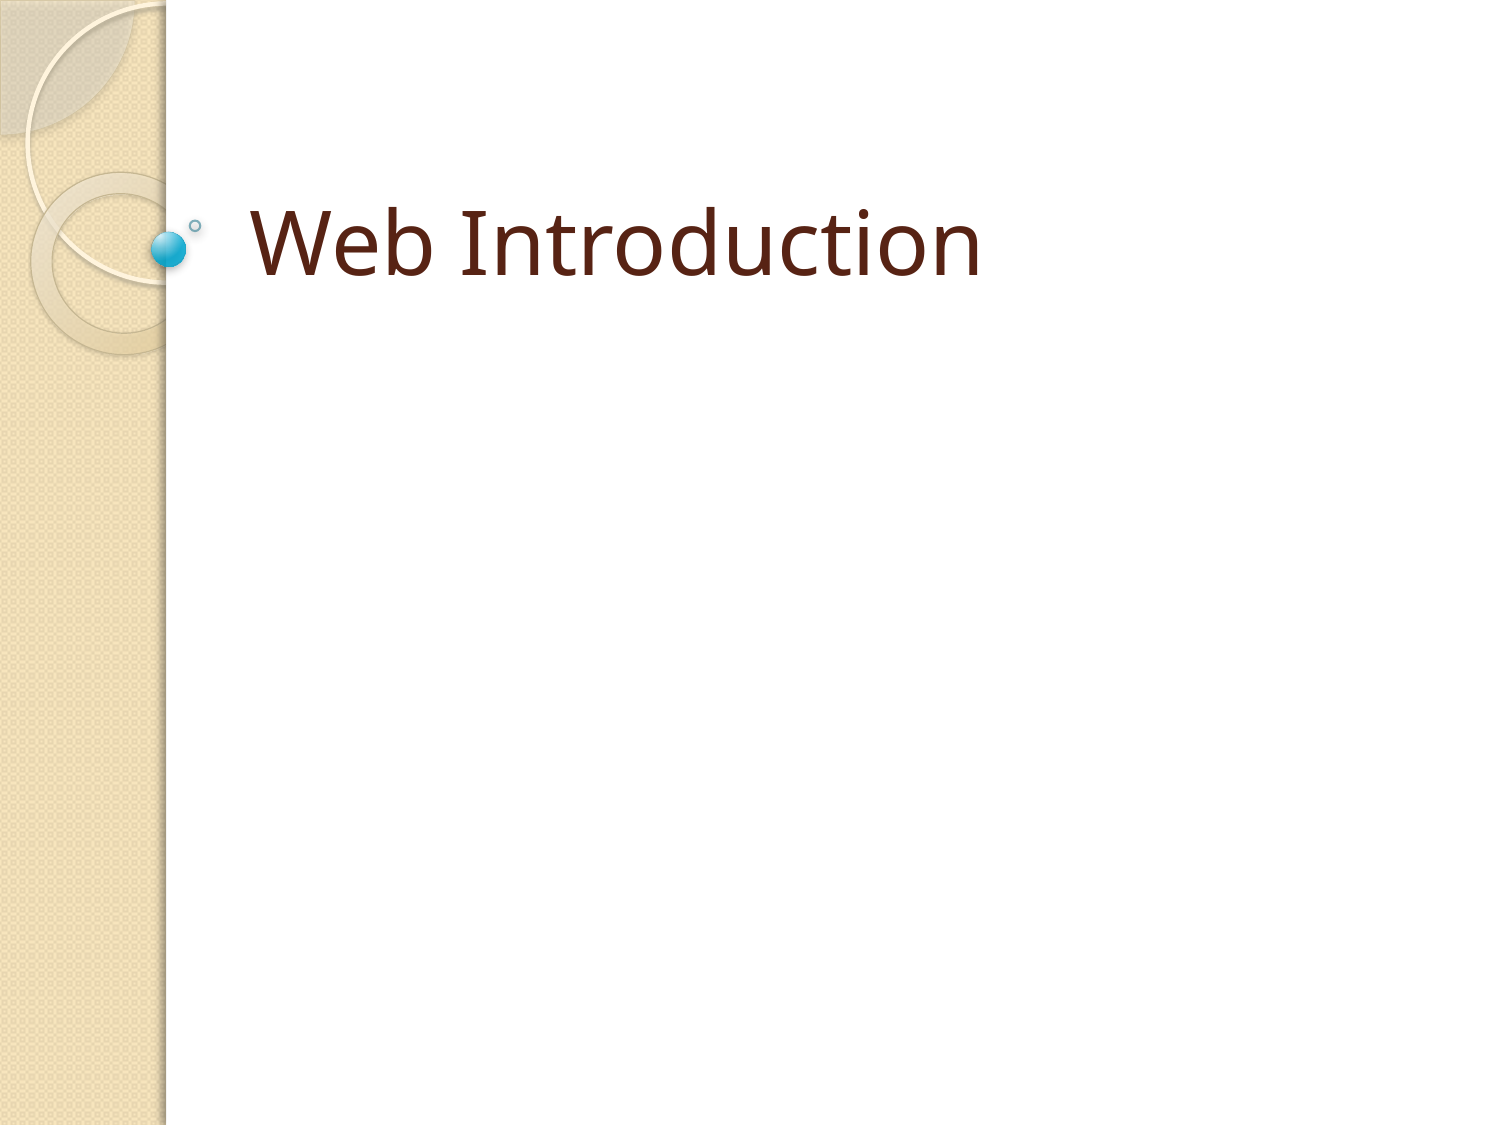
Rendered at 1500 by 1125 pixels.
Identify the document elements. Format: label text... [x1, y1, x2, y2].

title Web Introduction [234, 59, 1450, 301]
